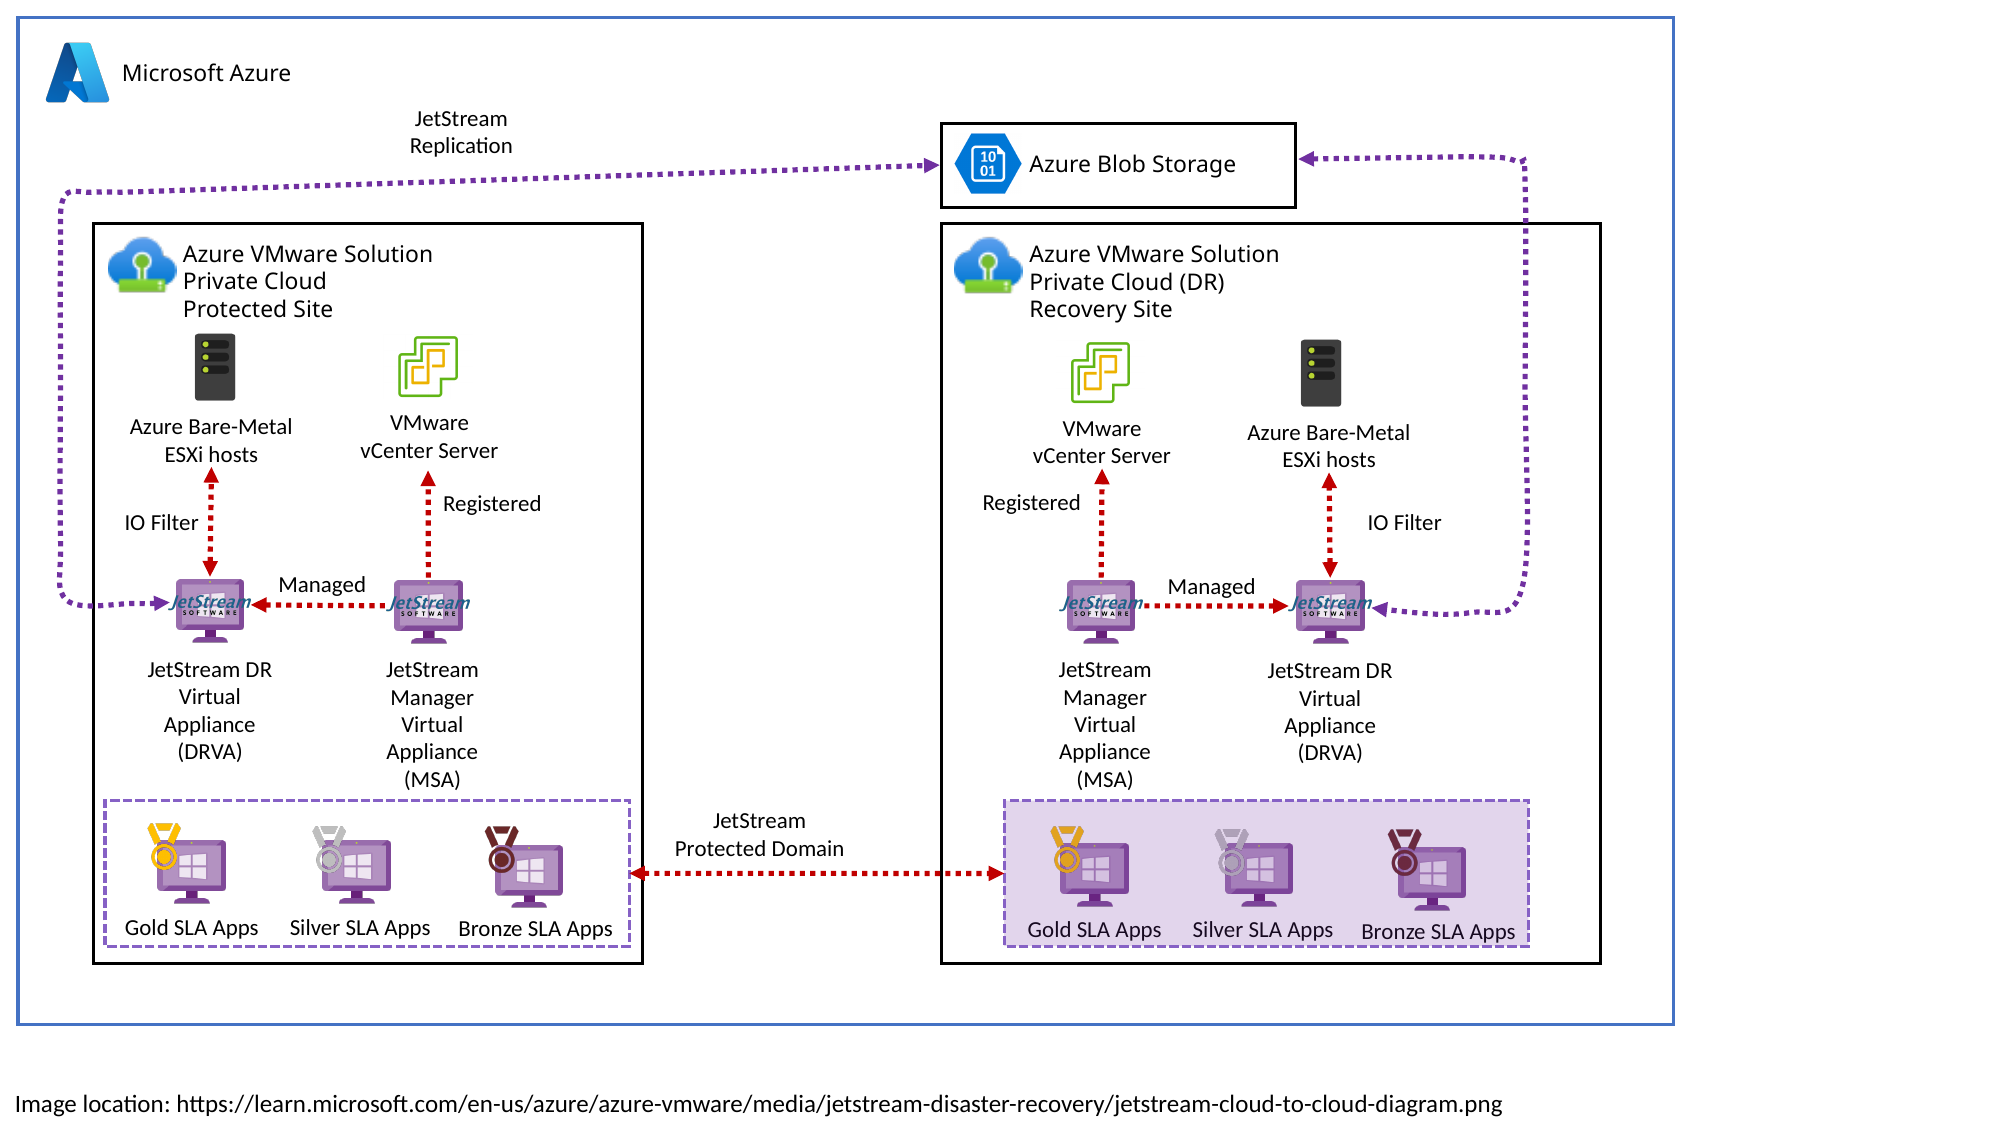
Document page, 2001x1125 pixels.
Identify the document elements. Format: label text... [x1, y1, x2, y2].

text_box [17, 17, 1674, 1025]
text_box Image location: https://learn.microsoft.com/en-us/azure/azure-vmware/media/jetstream-disaster-recovery/jetstream-cloud-to-cloud-diagram.png [0, 1080, 1710, 1125]
